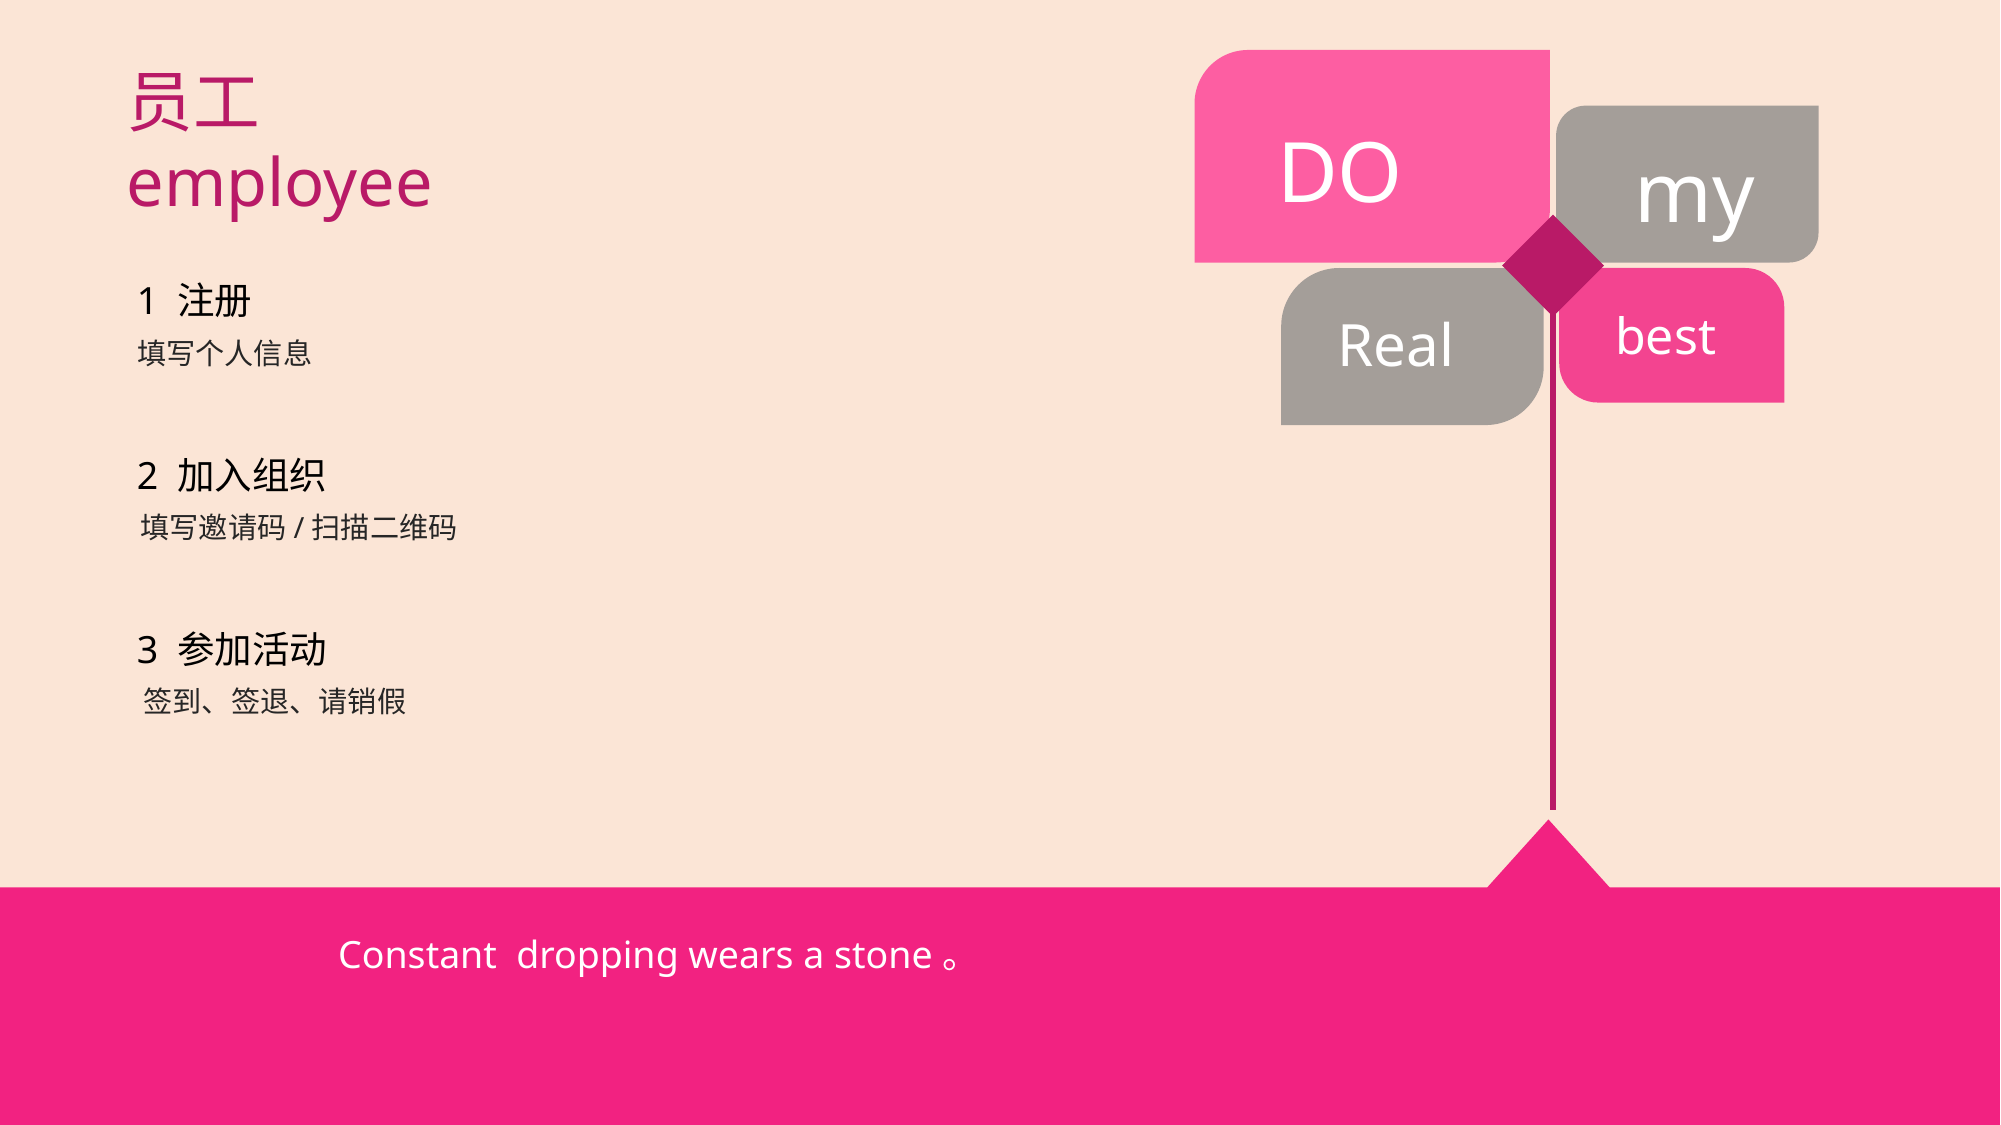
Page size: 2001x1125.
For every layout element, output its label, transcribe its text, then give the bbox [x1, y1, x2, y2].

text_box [122, 269, 1004, 379]
text_box [1500, 213, 1606, 318]
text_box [122, 618, 1010, 727]
text_box [1193, 48, 1551, 264]
text_box best [1600, 297, 1762, 372]
text_box Real [1322, 300, 1519, 386]
text_box [1555, 104, 1820, 264]
text_box [1558, 266, 1786, 404]
text_box Constant dropping wears a stone。 [323, 923, 1809, 984]
text_box DO [1262, 111, 1521, 227]
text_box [122, 444, 1007, 553]
text_box [1280, 266, 1545, 427]
text_box [0, 817, 2000, 1125]
text_box my [1619, 132, 1878, 247]
text_box 员工 employee [111, 52, 653, 227]
